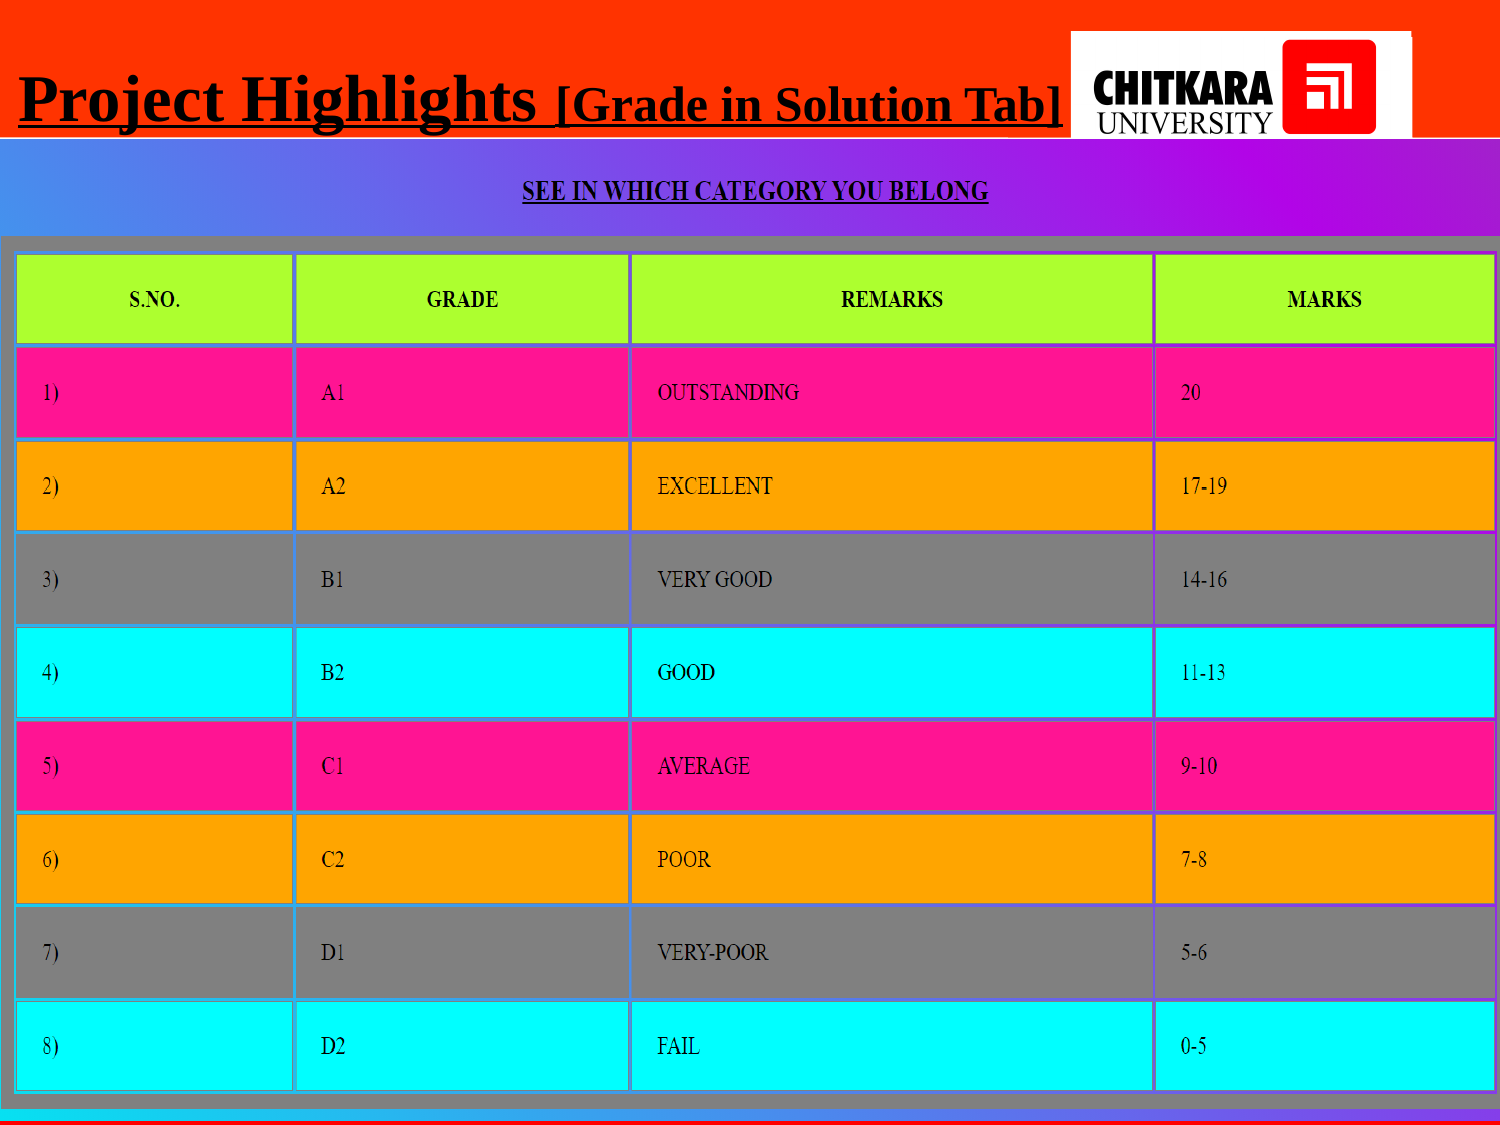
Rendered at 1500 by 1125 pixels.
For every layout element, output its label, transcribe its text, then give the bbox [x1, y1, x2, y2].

title Project Highlights [Grade in Solution Tab] [0, 19, 1081, 138]
picture [0, 37, 1500, 1121]
